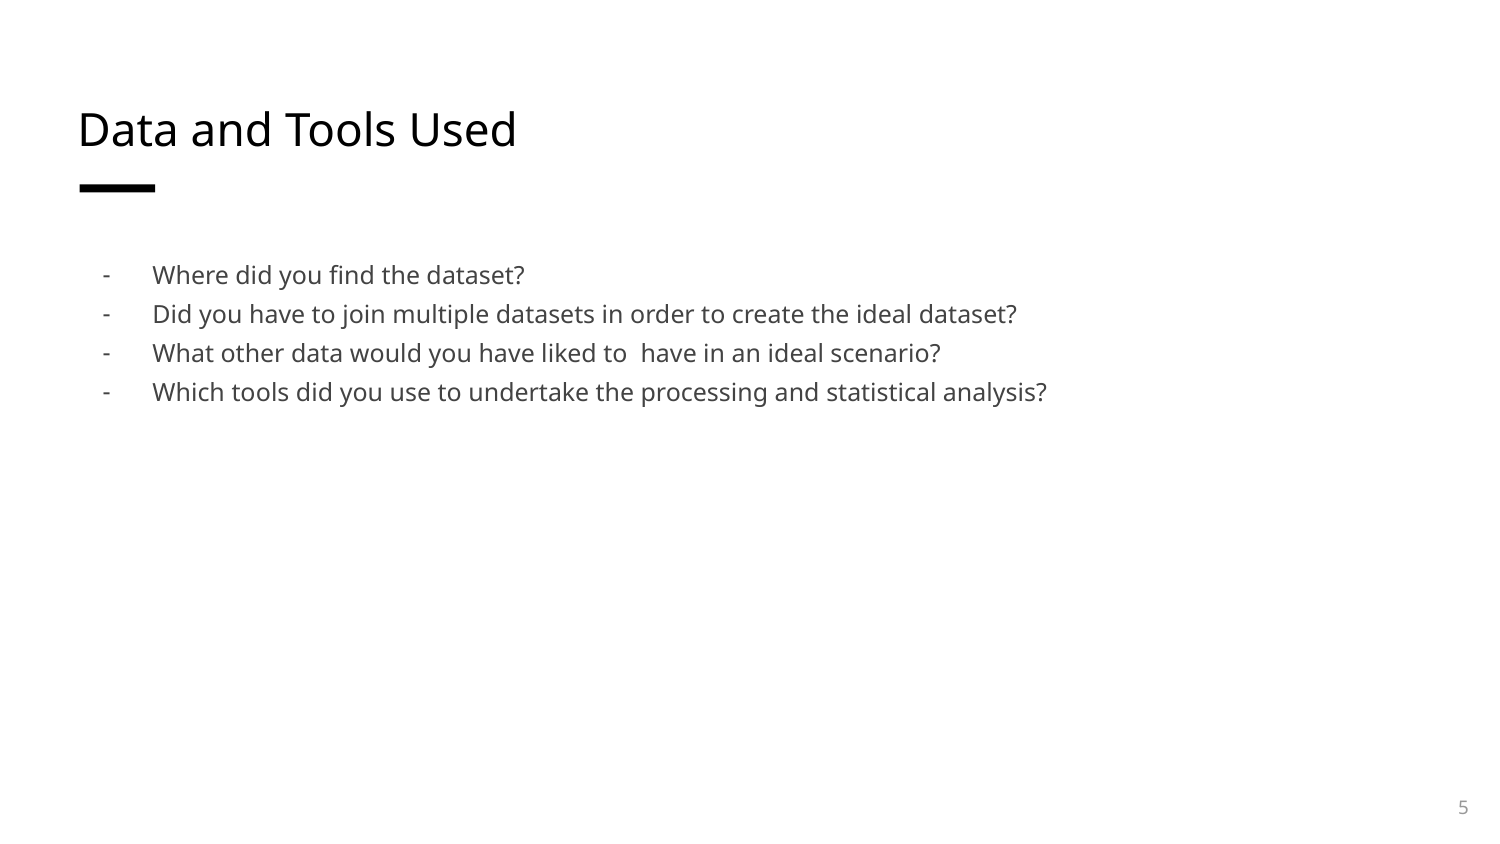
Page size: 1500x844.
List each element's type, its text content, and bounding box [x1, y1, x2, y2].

list Where did you find the dataset? Did you have to join multiple datasets in order to create the ideal dataset? What other data would you have liked to have in an ideal scenario? Which tools did you use to undertake the processing and statistical analysis? [62, 235, 1216, 665]
title Data and Tools Used [62, 99, 832, 157]
